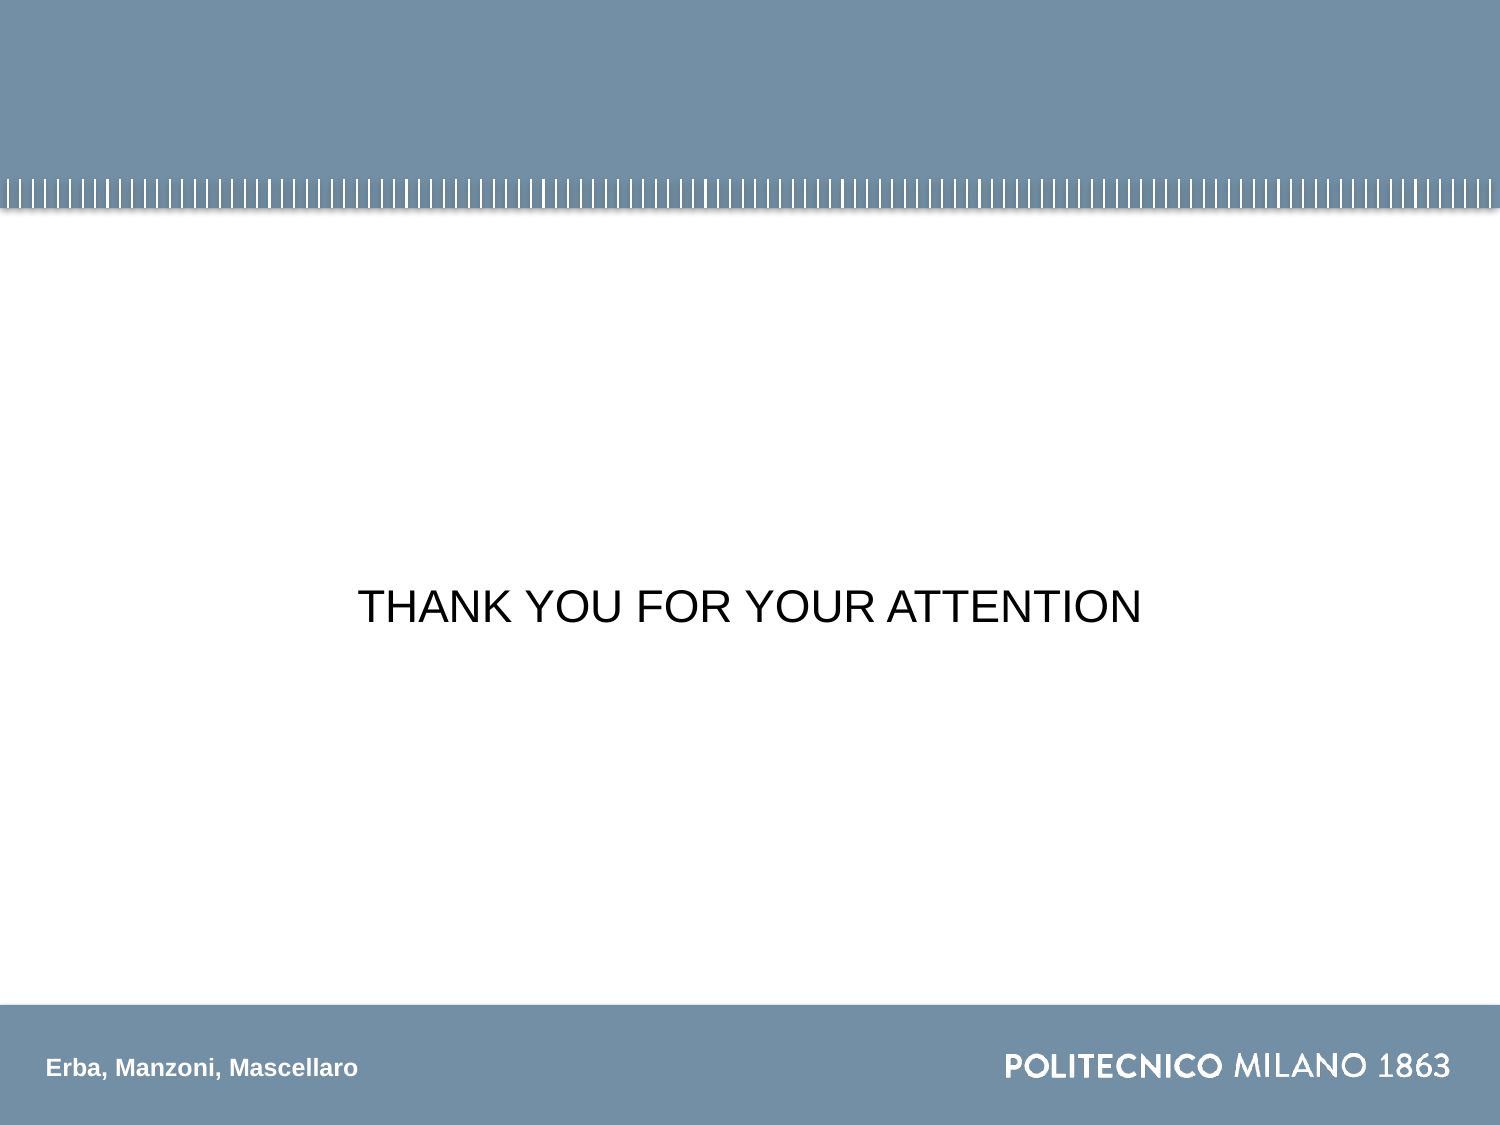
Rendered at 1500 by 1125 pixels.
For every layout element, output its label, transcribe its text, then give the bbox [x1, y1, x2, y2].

picture [999, 1041, 1456, 1089]
list THANK YOU FOR YOUR ATTENTION [67, 232, 1433, 975]
